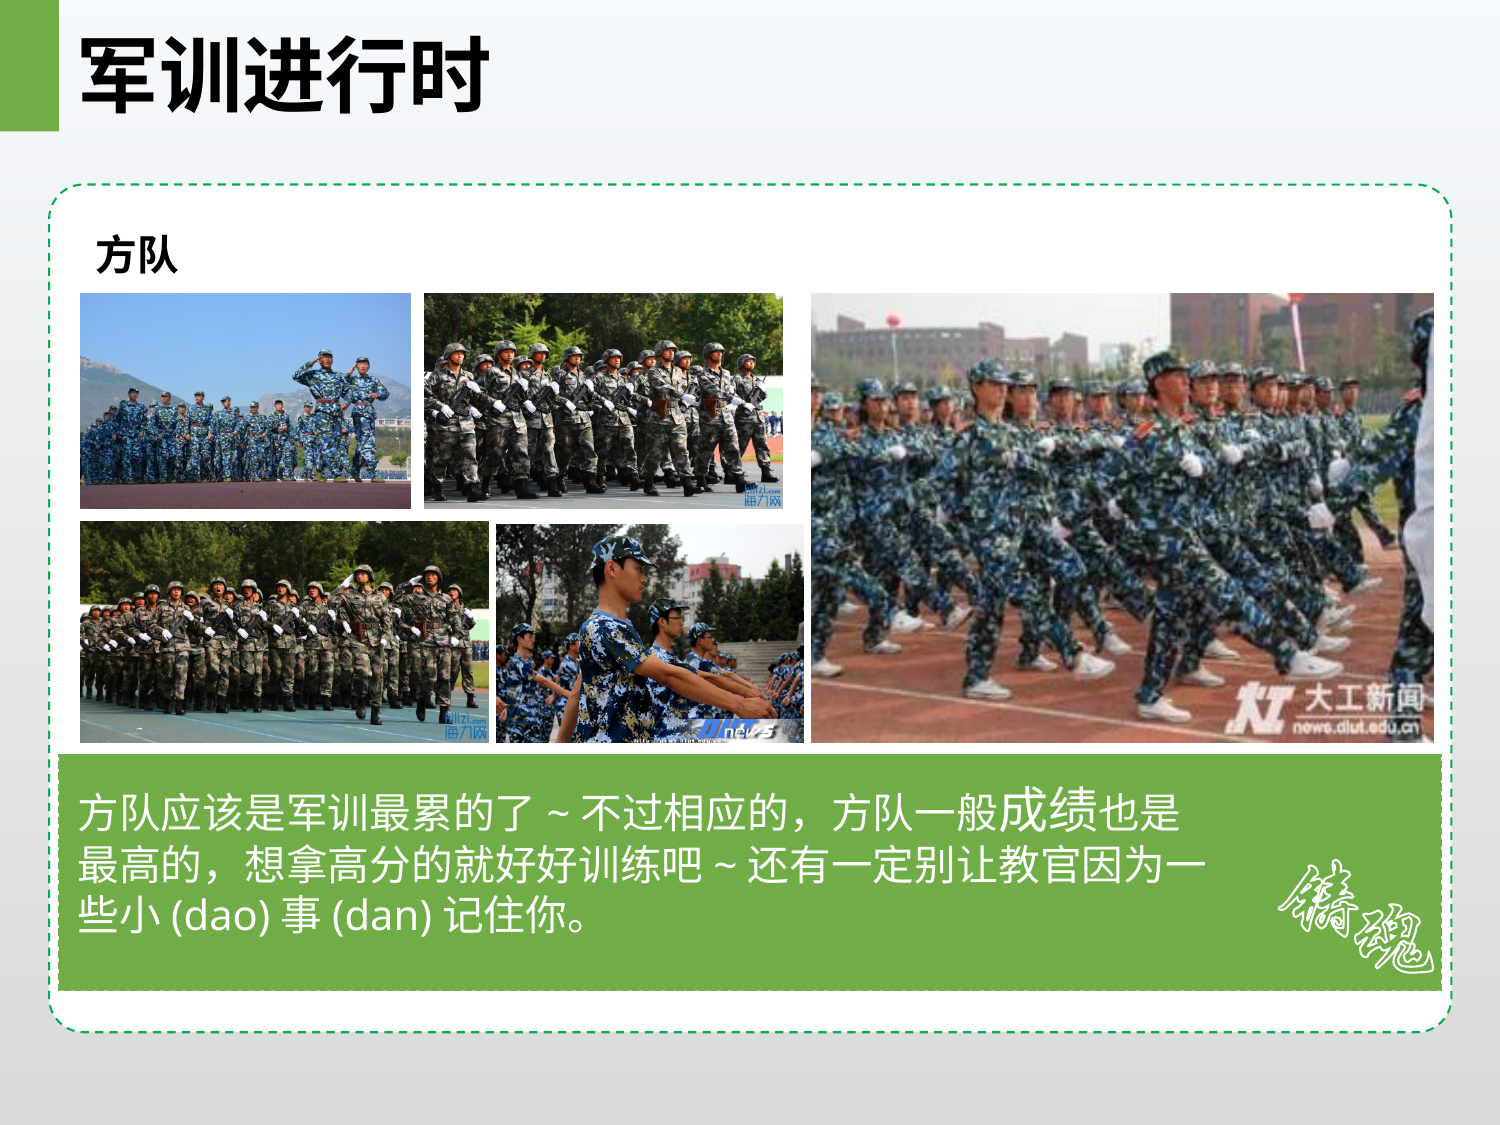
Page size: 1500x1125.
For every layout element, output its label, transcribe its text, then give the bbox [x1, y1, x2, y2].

text_box 方队应该是军训最累的了~不过相应的，方队一般成绩也是最高的，想拿高分的就好好训练吧~还有一定别让教官因为一些小(dao)事(dan)记住你。 [62, 771, 1238, 947]
picture [80, 293, 411, 509]
text_box [48, 183, 1453, 1034]
text_box [58, 754, 1442, 991]
picture [80, 521, 489, 743]
picture [496, 524, 804, 743]
text_box [0, 0, 60, 132]
text_box 军训进行时 [61, 15, 508, 131]
picture [424, 293, 783, 509]
picture [811, 293, 1434, 743]
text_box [1278, 859, 1434, 973]
text_box 方队 [80, 211, 194, 287]
